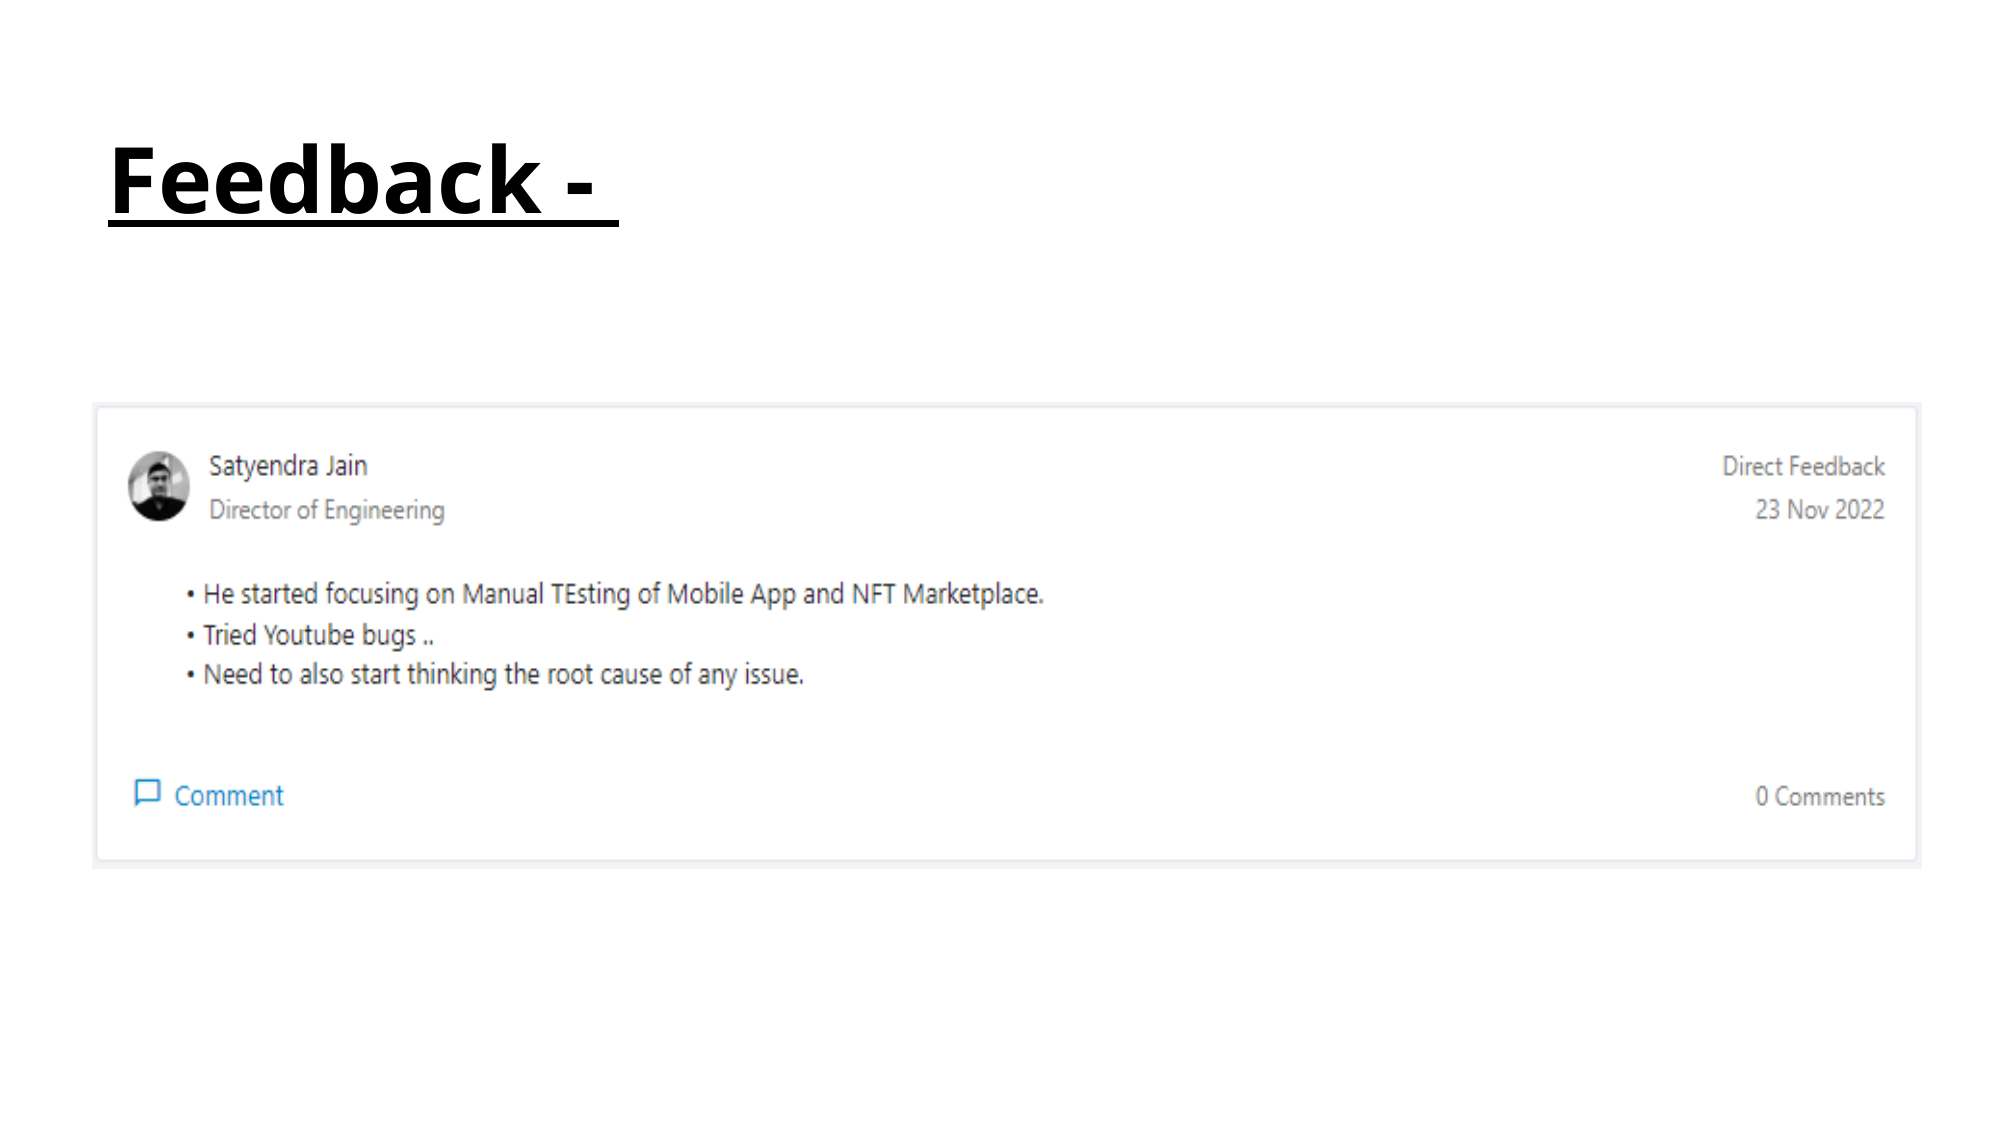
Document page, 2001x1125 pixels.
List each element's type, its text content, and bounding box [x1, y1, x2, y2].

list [92, 402, 1922, 869]
title Feedback - [92, 75, 1818, 293]
